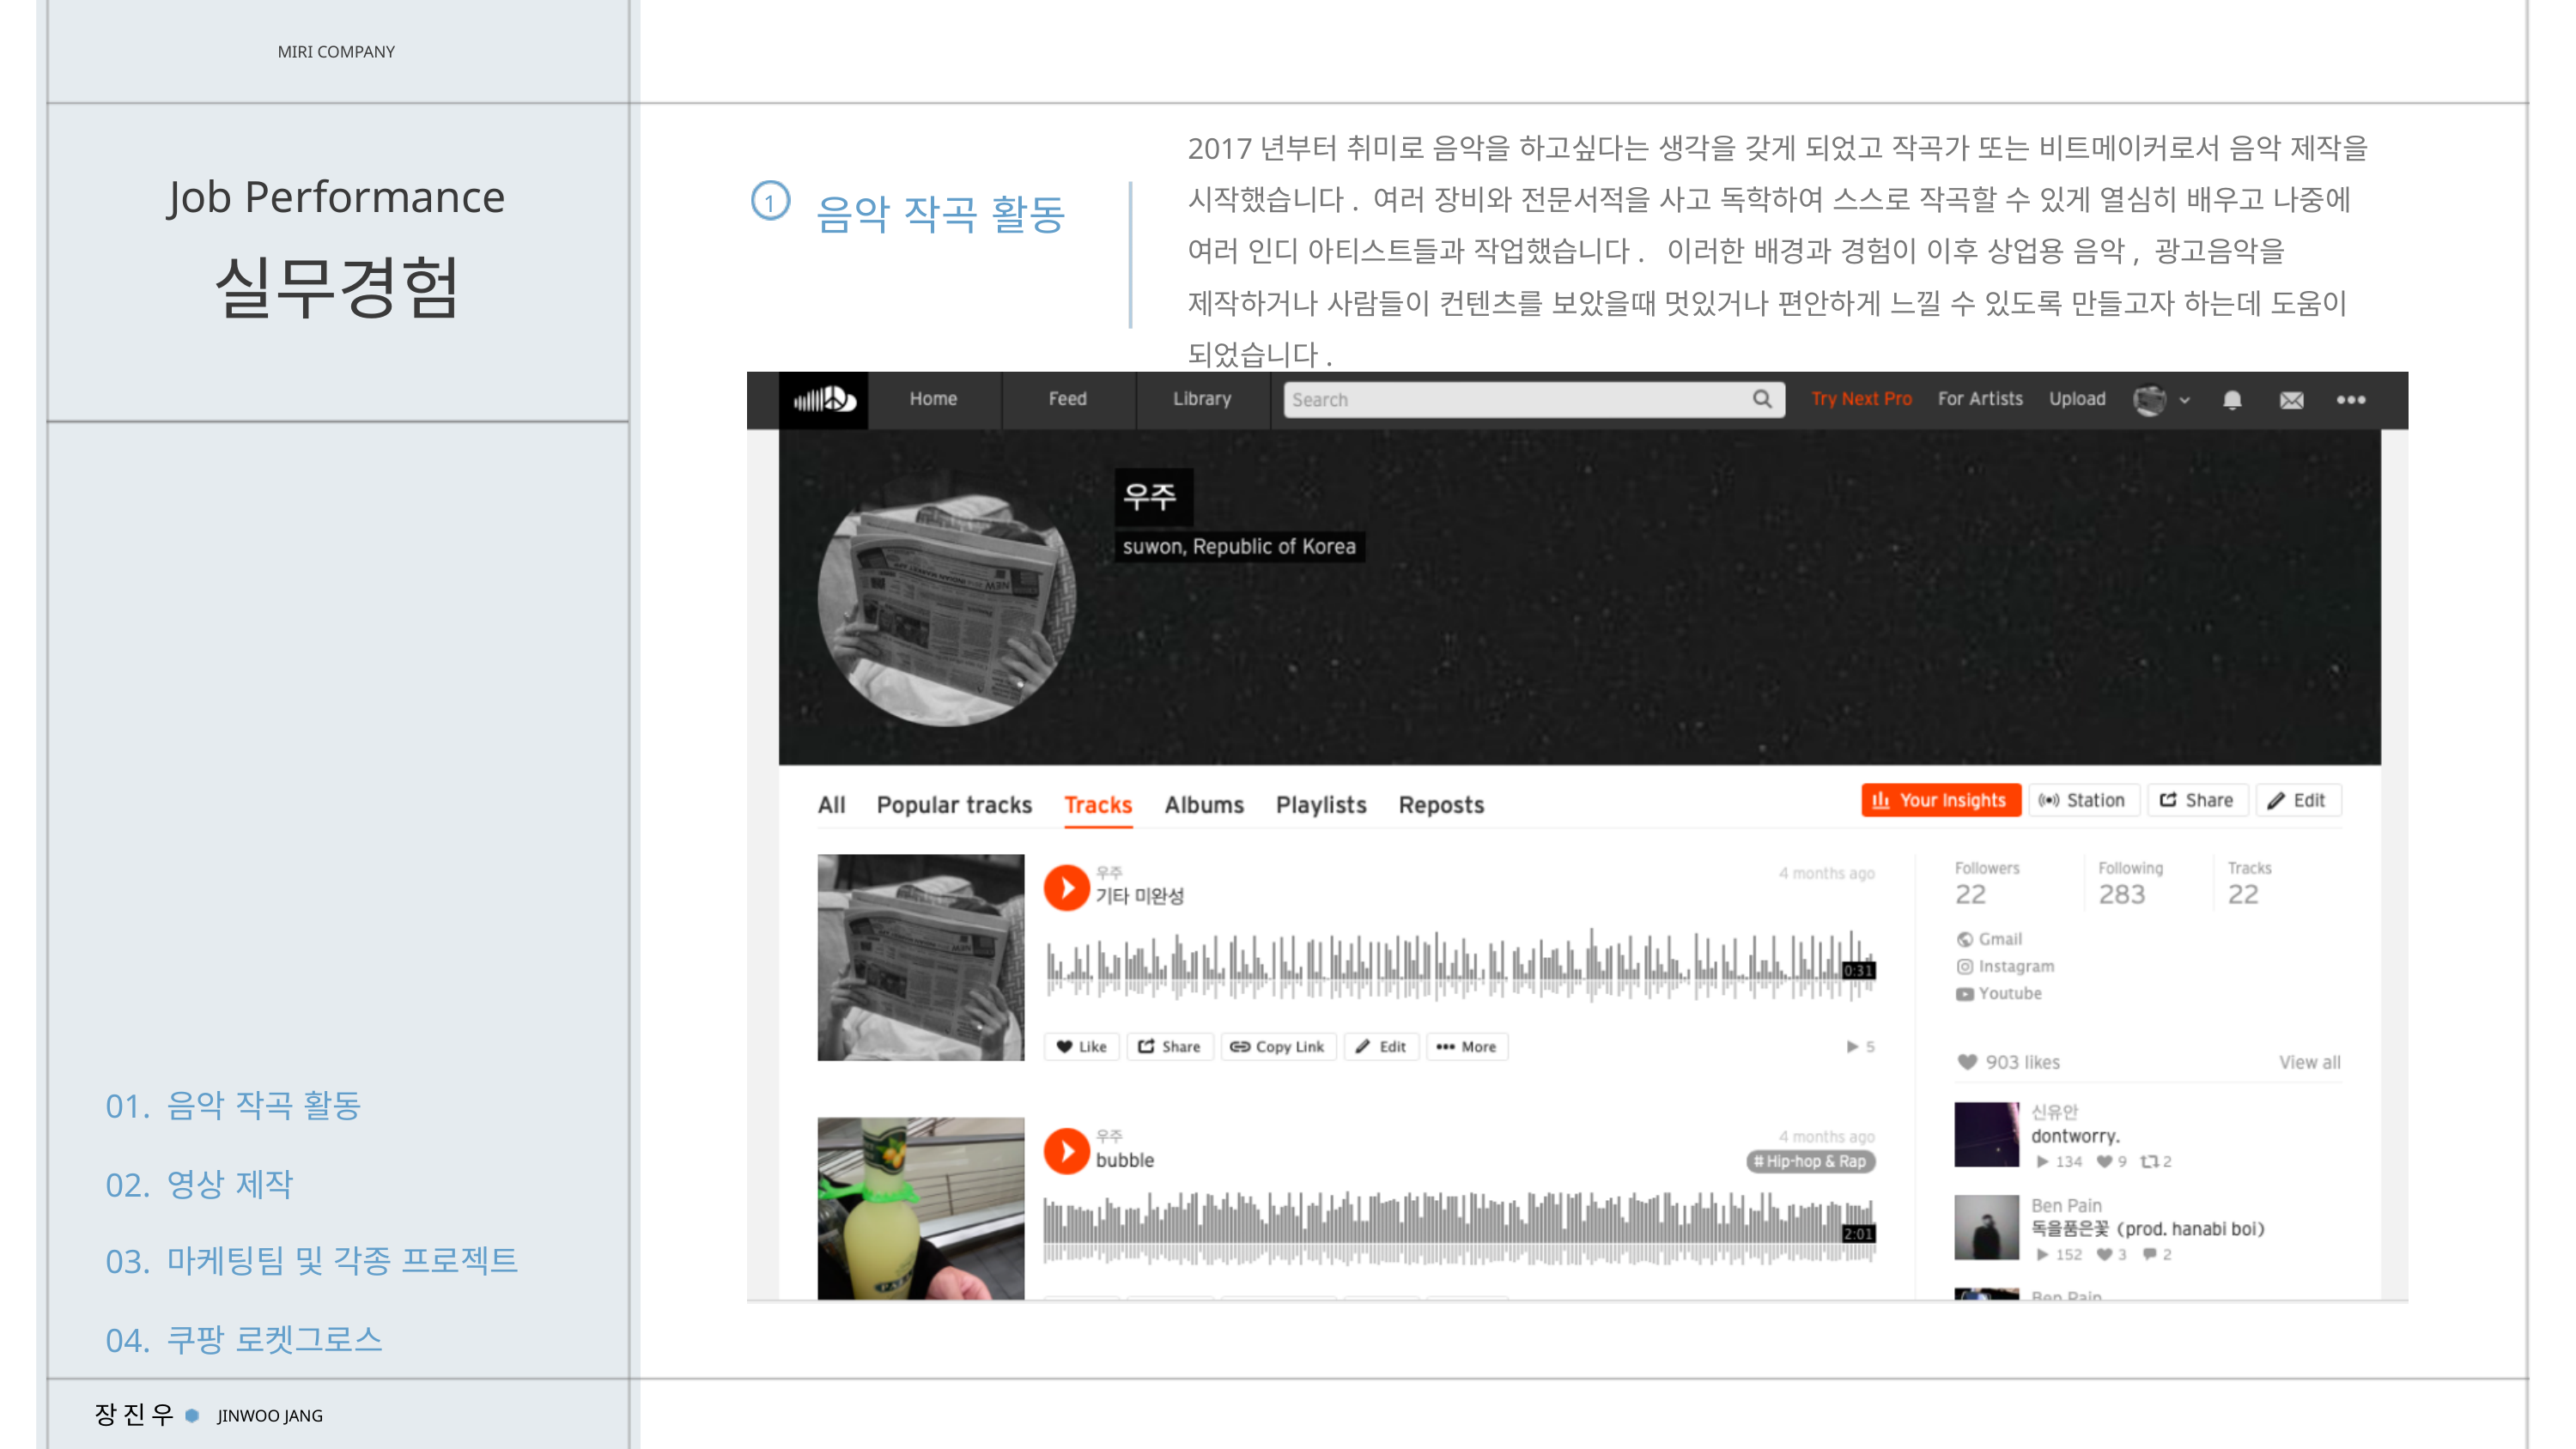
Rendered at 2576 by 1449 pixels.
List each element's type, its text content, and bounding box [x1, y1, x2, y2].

text_box 음악 작곡 활동 [816, 179, 1134, 236]
picture [1056, 236, 1205, 328]
text_box 03. 마케팅팀 및 각종 프로젝트 [105, 1228, 591, 1274]
picture [750, 180, 791, 221]
text_box MIRI COMPANY [218, 40, 455, 63]
text_box 실무경험 [46, 241, 630, 338]
picture [0, 0, 2576, 1449]
text_box JINWOO JANG [218, 1405, 556, 1428]
text_box 04. 쿠팡 로켓그로스 [105, 1307, 591, 1352]
text_box 01. 음악 작곡 활동 [105, 1072, 591, 1118]
text_box 장진우 [94, 1398, 236, 1433]
text_box 02. 영상 제작 [105, 1151, 591, 1197]
text_box Job Performance [116, 167, 561, 227]
text_box 2017년부터 취미로 음악을 하고싶다는 생각을 갖게 되었고 작곡가 또는 비트메이커로서 음악 제작을 시작했습니다. 여러 장비와 전문서적을 사고 독학하여 스스로 작곡할 수 있게 열심히 배우고 나중에 여러 인디 아티스트들과 작업했습니다. 이러한 배경과 경험이 이후 상업용 음악, 광고음악을 제작하거나 사람들이 컨텐츠를 보았을때 멋있거나 편안하게 느낄 수 있도록 만들고자 하는데 도움이 되었습니다. [1188, 142, 2399, 342]
